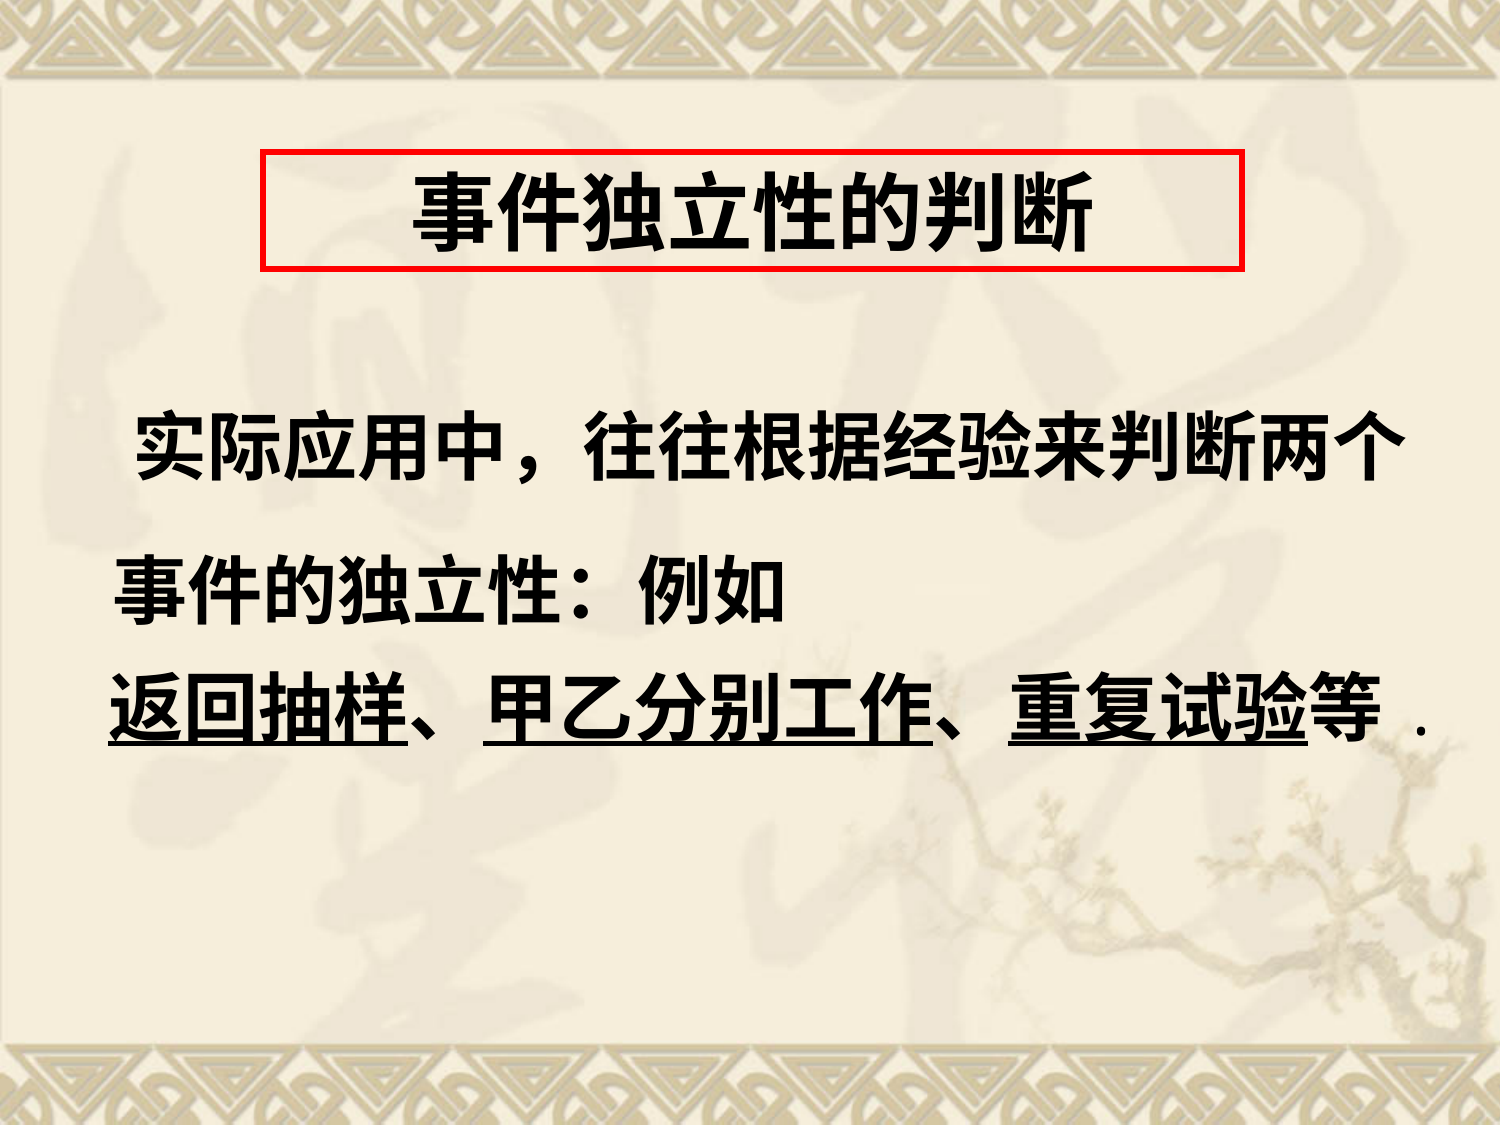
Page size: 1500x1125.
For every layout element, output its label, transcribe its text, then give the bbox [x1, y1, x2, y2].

picture [0, 0, 1500, 1125]
list 实际应用中，往往根据经验来判断两个事件的独立性：例如 返回抽样、甲乙分别工作、重复试验等. [41, 338, 1452, 693]
title 事件独立性的判断 [263, 151, 1243, 269]
